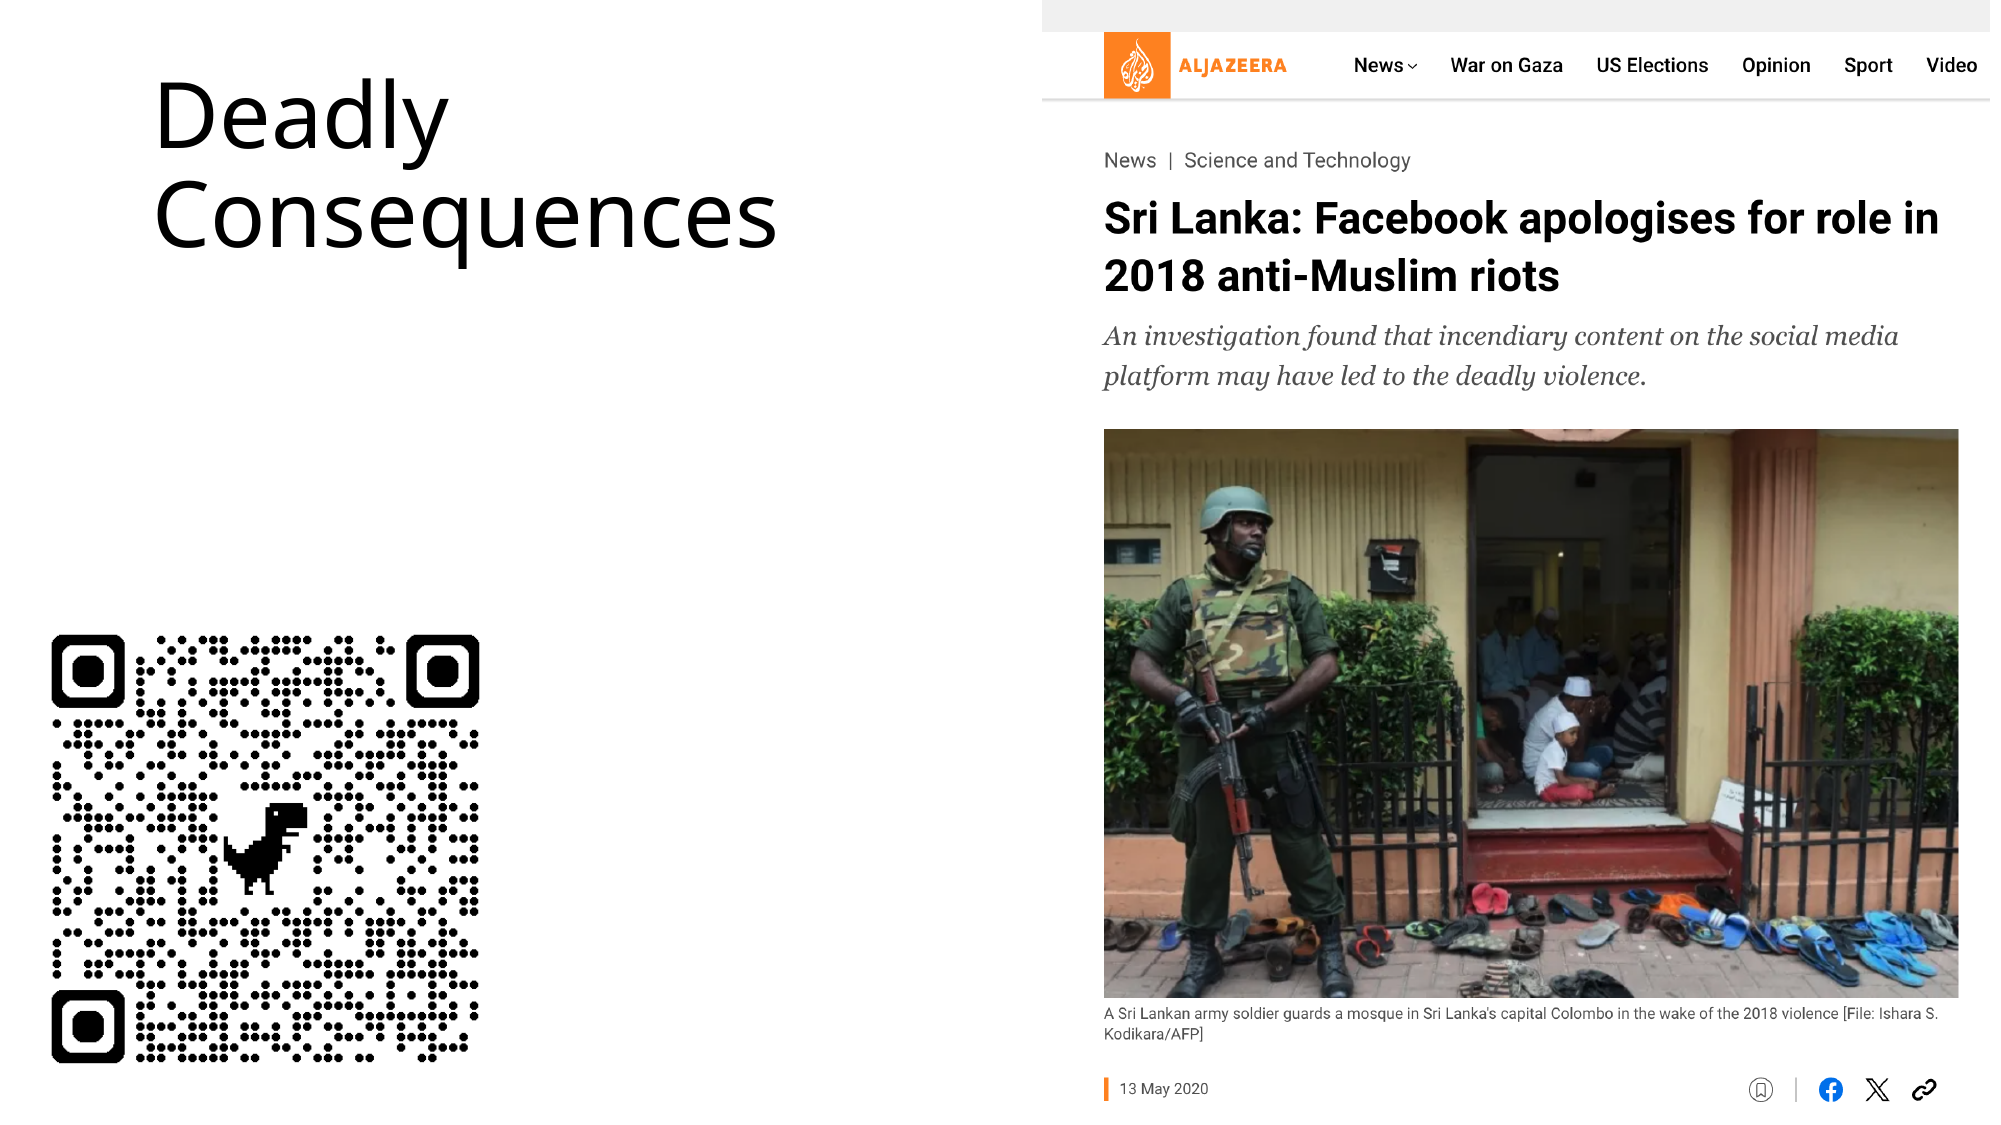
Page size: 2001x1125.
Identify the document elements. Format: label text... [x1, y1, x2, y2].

title Deadly Consequences [137, 59, 1042, 278]
picture [10, 593, 522, 1105]
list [1042, 0, 1990, 1120]
